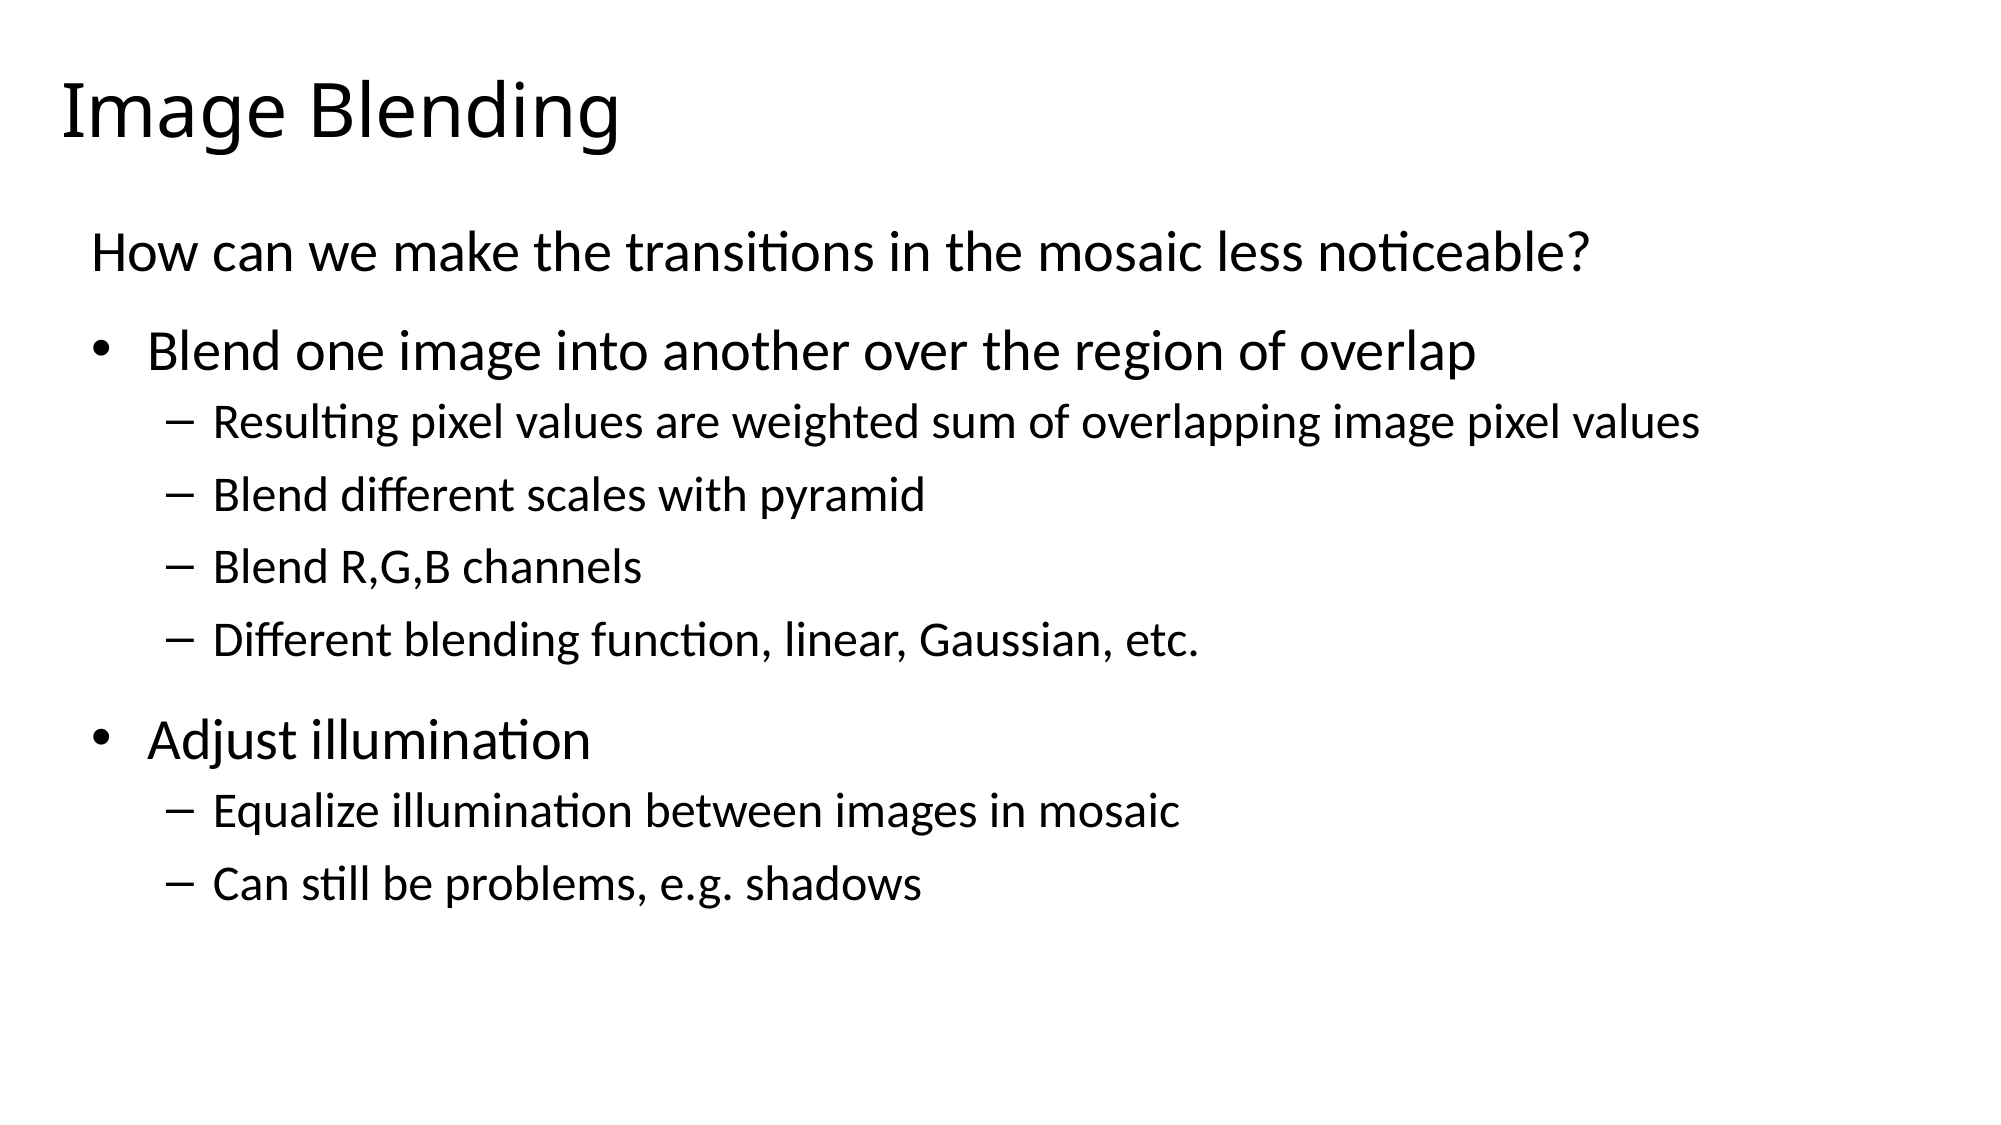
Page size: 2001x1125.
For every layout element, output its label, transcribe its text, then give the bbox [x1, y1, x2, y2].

title Image Blending [26, 0, 1953, 161]
text_box How can we make the transitions in the mosaic less noticeable? Blend one image into another over the region of overlap Resulting pixel values are weighted sum of overlapping image pixel values Blend different scales with pyramid Blend R,G,B channels Different blending function, linear, Gaussian, etc. Adjust illumination Equalize illumination between images in mosaic Can still be problems, e.g. shadows [76, 205, 1967, 1110]
